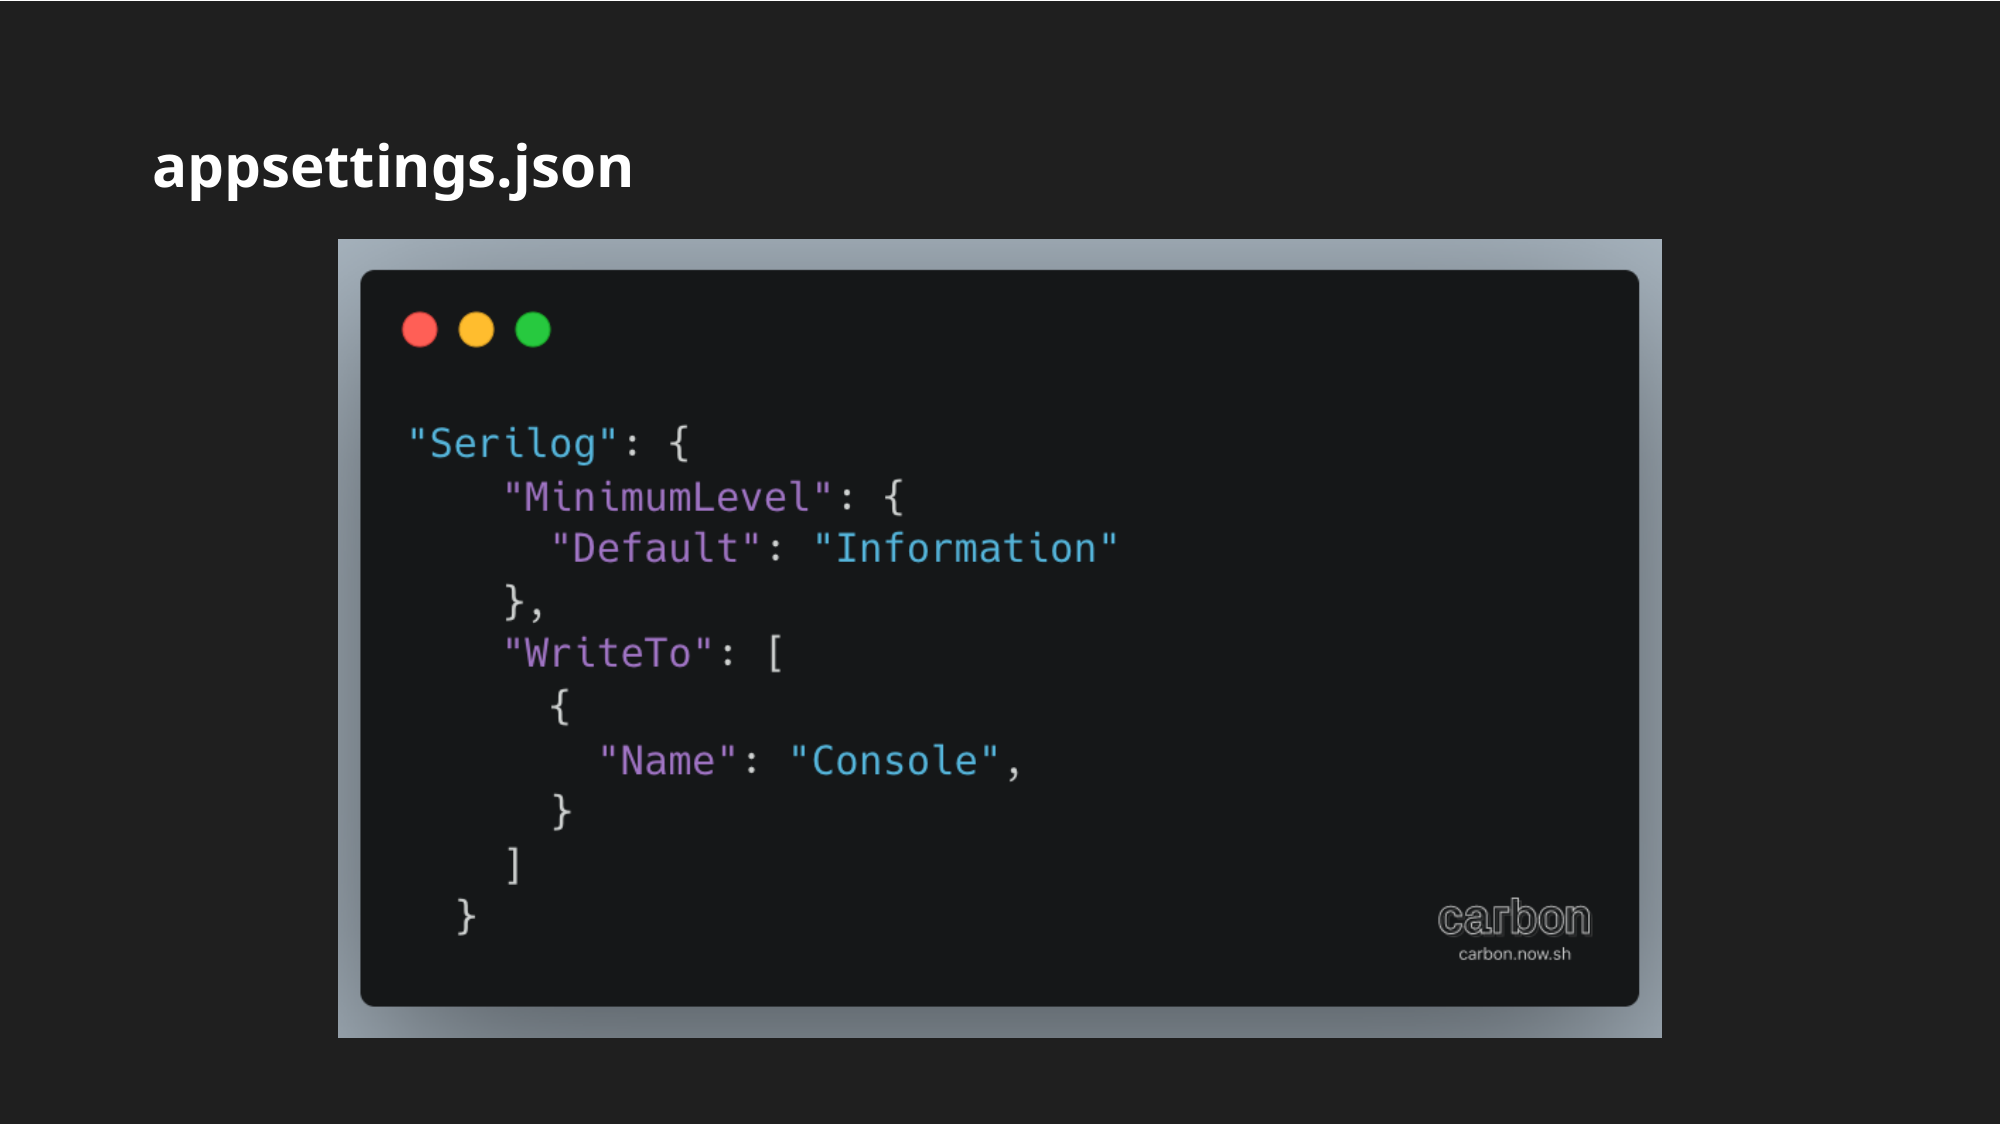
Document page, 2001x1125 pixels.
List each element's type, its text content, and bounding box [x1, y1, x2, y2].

picture [0, 1, 2000, 1124]
title appsettings.json [137, 59, 1863, 278]
